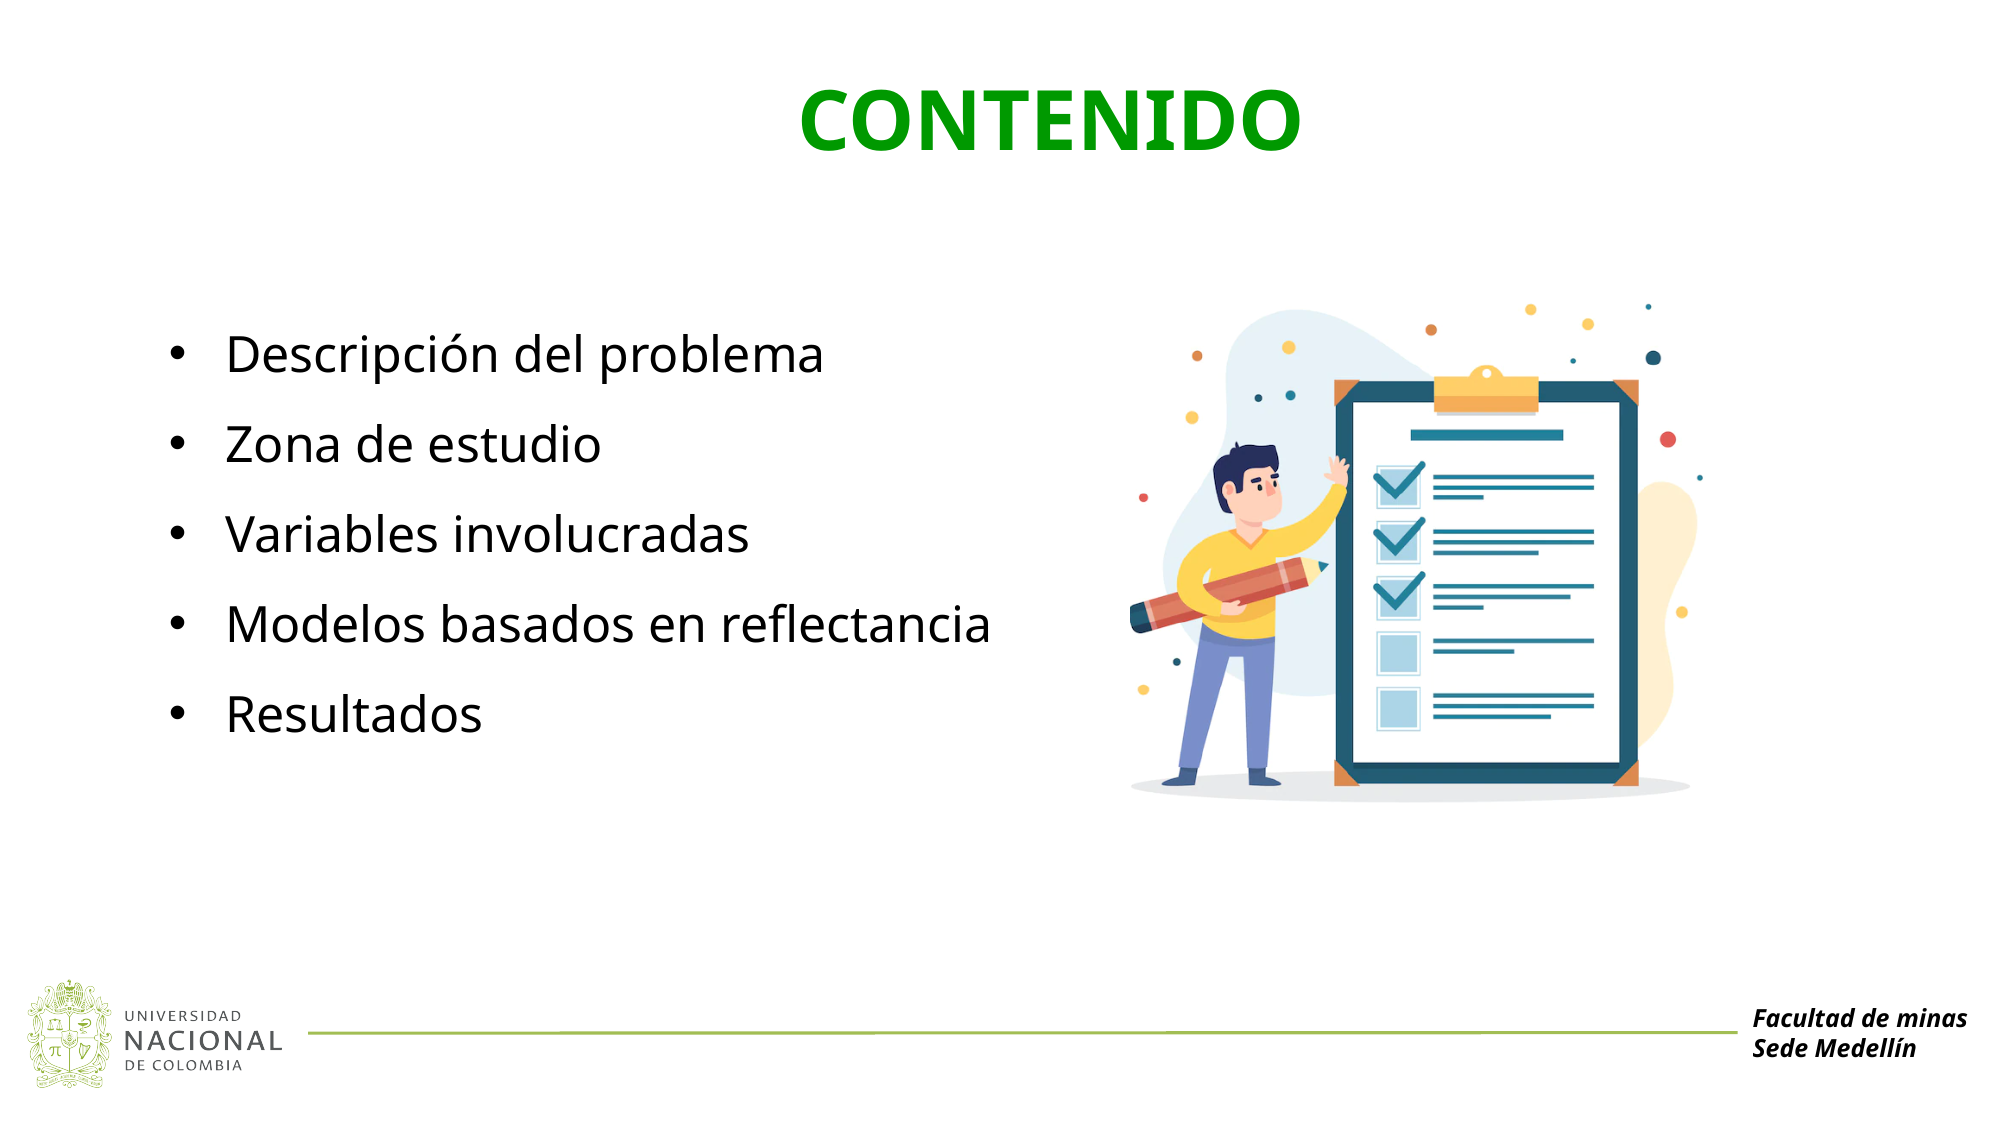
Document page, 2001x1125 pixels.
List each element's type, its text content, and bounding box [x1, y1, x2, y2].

picture [0, 952, 309, 1115]
text_box Facultad de minas Sede Medellín [1737, 995, 1983, 1070]
text_box Descripción del problema Zona de estudio Variables involucradas Modelos basados en reflectancia Resultados [154, 284, 1028, 750]
picture [1130, 300, 1711, 816]
text_box CONTENIDO [782, 60, 1321, 175]
